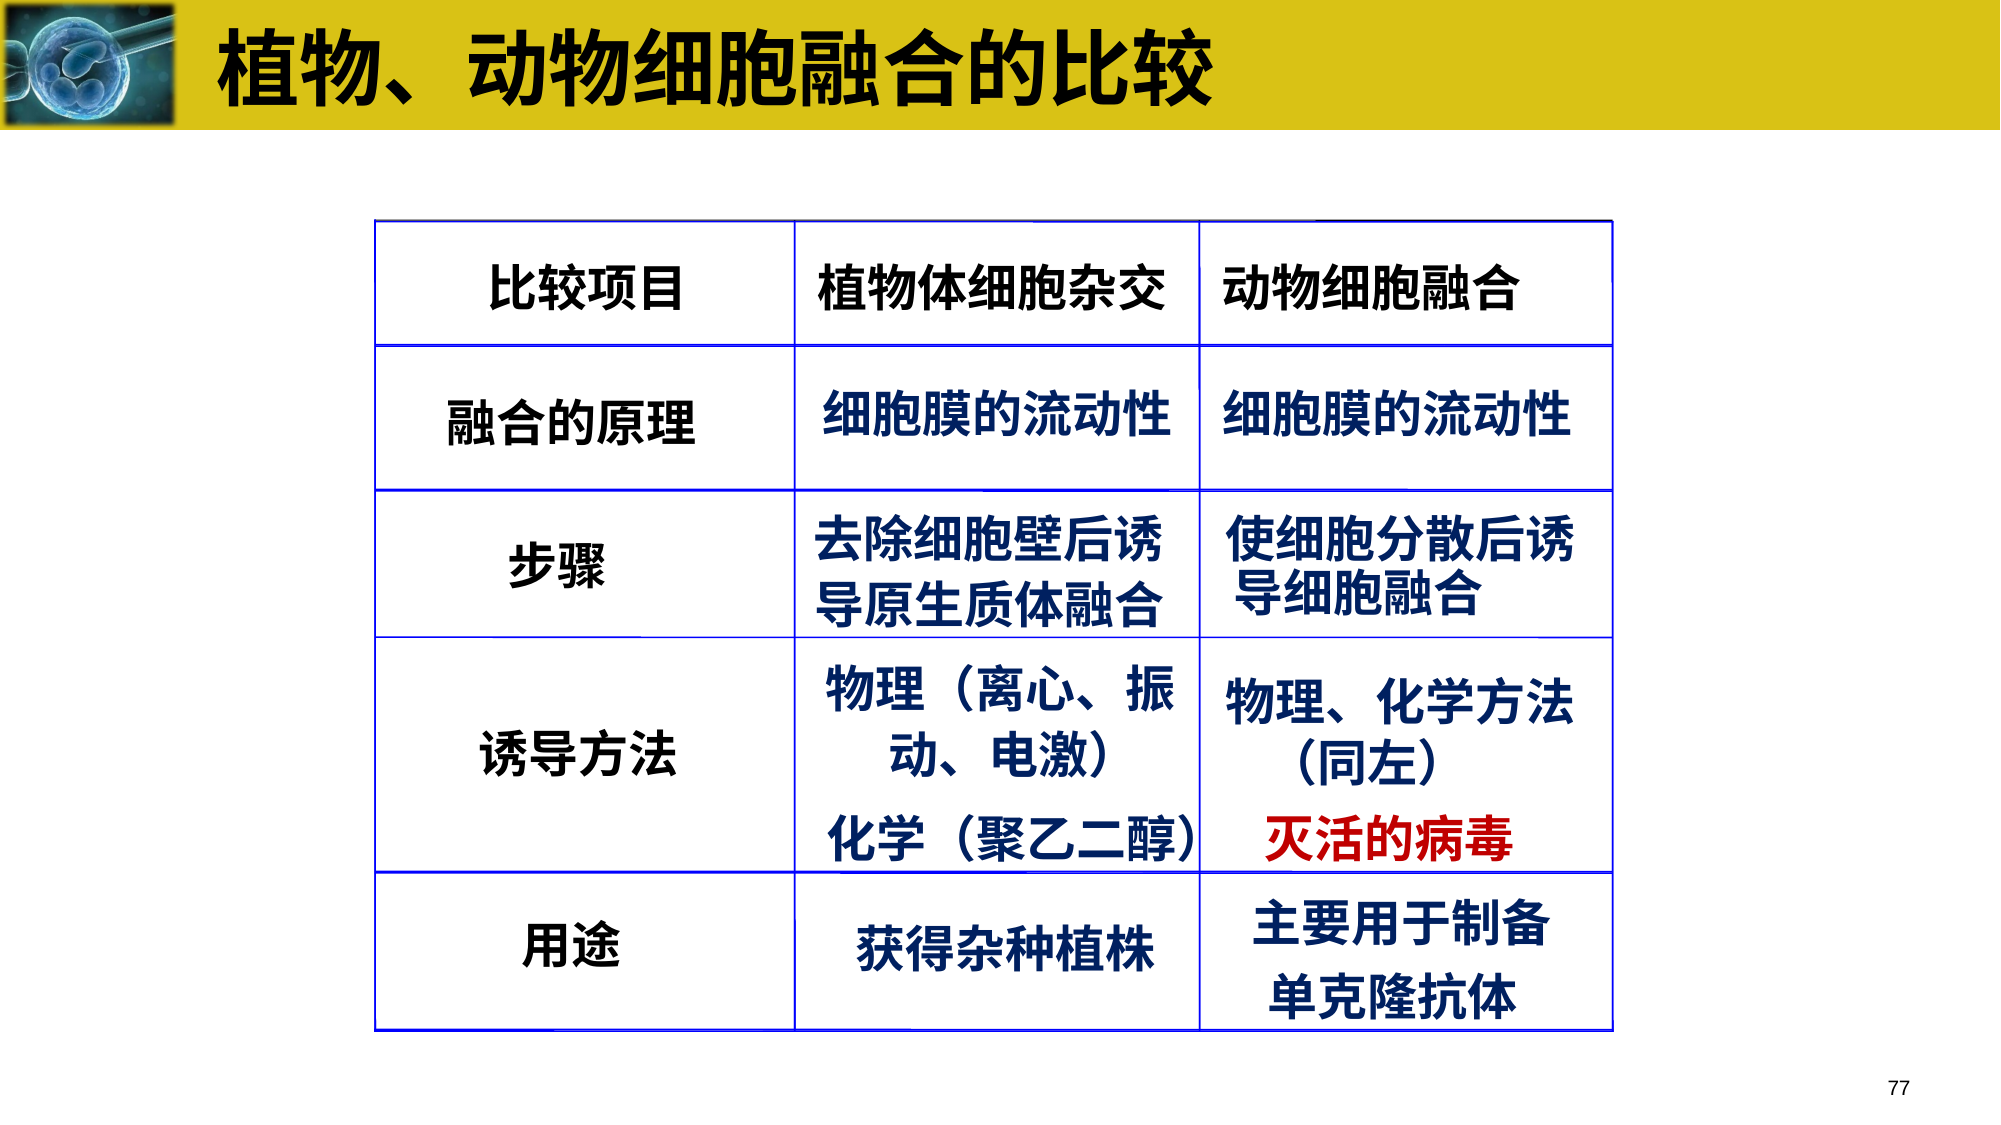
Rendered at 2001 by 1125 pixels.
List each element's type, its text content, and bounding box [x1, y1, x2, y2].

slide_number 77 [1807, 1067, 1991, 1111]
text_box 植物、动物细胞融合的比较 [201, 8, 1312, 124]
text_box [374, 219, 1613, 1030]
picture [8, 8, 171, 122]
